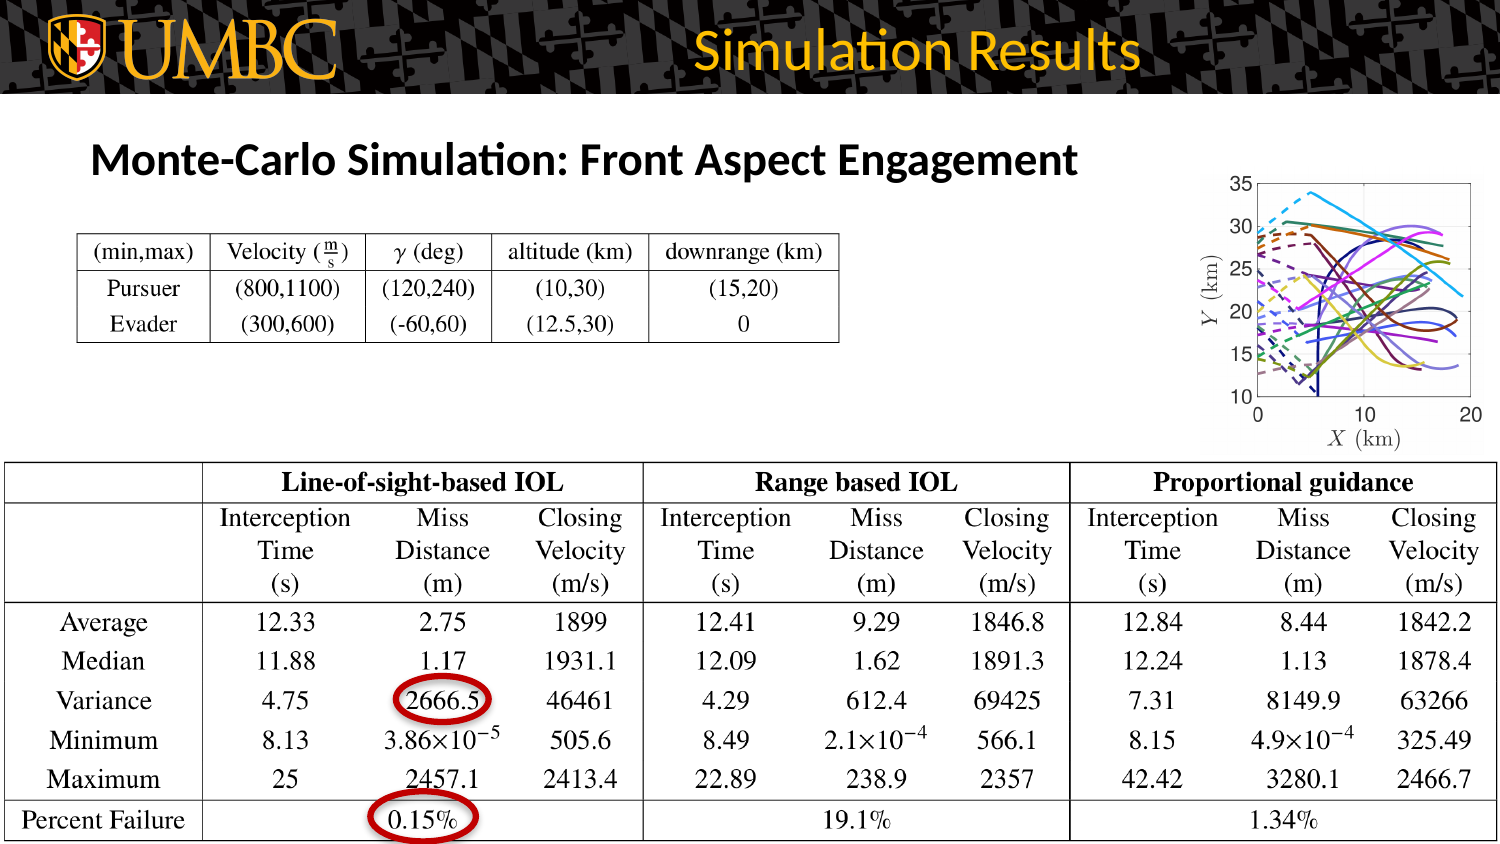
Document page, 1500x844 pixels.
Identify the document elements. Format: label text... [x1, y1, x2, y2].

picture [0, 0, 1500, 94]
picture [74, 231, 841, 345]
list Monte-Carlo Simulation: Front Aspect Engagement [75, 120, 1355, 193]
picture [0, 459, 1500, 844]
picture [1200, 166, 1484, 455]
title Simulation Results [335, 2, 1500, 90]
